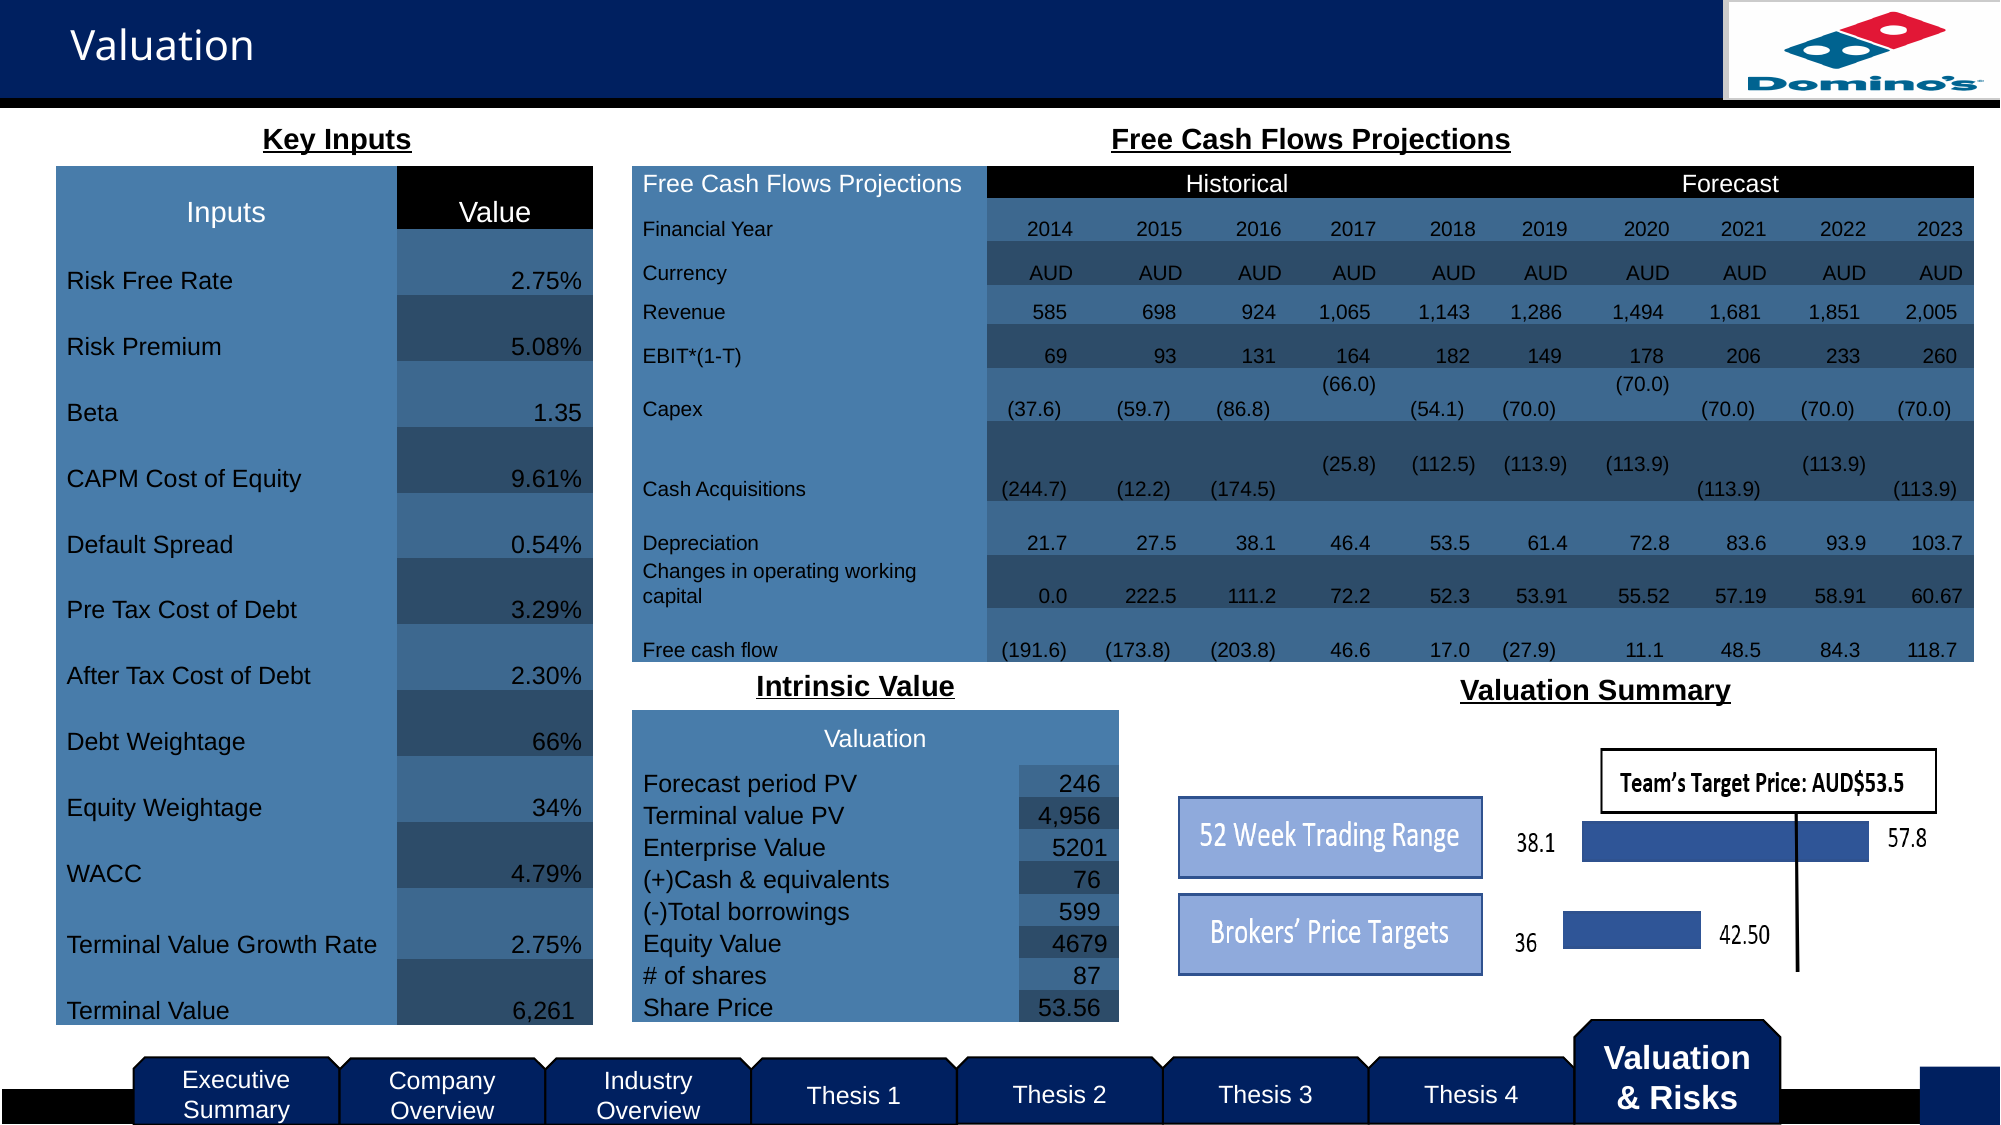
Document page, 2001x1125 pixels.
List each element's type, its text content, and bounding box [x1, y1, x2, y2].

table_cell Equity Weightage [56, 756, 397, 822]
table_cell (70.0) [1487, 368, 1579, 421]
table_cell (203.8) [1194, 608, 1293, 662]
table_cell (37.6) [987, 368, 1084, 421]
table_cell AUD [1877, 241, 1974, 285]
table_cell 178 [1579, 324, 1681, 368]
table_cell 1,681 [1681, 285, 1778, 324]
table_cell (86.8) [1194, 368, 1293, 421]
table_cell 2020 [1579, 198, 1681, 241]
table_cell 2017 [1293, 198, 1388, 241]
table_cell Terminal Value [56, 959, 397, 1025]
table_cell 93 [1084, 324, 1194, 368]
table_cell (173.8) [1084, 608, 1194, 662]
table_cell Terminal value PV [632, 797, 1019, 829]
text_box Company Overview [338, 1057, 545, 1125]
table_cell (66.0) [1293, 368, 1388, 421]
text_box [1782, 1089, 1919, 1124]
table_cell 55.52 [1579, 555, 1681, 608]
table_cell (113.9) [1681, 421, 1778, 501]
table_cell AUD [1681, 241, 1778, 285]
table_cell 93.9 [1778, 501, 1877, 555]
table_header Forecast [1487, 166, 1974, 198]
table_cell 72.2 [1293, 555, 1388, 608]
text_box Thesis 1 [750, 1057, 956, 1125]
table_cell Beta [56, 361, 397, 427]
table_cell 3.29% [397, 558, 593, 624]
table_cell 1,286 [1487, 285, 1579, 324]
table_cell # of shares [632, 958, 1019, 990]
table_cell 111.2 [1194, 555, 1293, 608]
table_cell 5201 [1019, 829, 1119, 861]
table_cell AUD [1487, 241, 1579, 285]
table_cell 118.7 [1877, 608, 1974, 662]
table_cell Financial Year [632, 198, 987, 241]
table_cell (112.5) [1388, 421, 1487, 501]
text_box [0, 0, 1723, 98]
table_cell Revenue [632, 285, 987, 324]
text_box [1919, 1066, 2000, 1125]
table_cell 27.5 [1084, 501, 1194, 555]
table_cell AUD [1579, 241, 1681, 285]
table_cell (174.5) [1194, 421, 1293, 501]
picture [1723, 0, 2000, 100]
table_cell (191.6) [987, 608, 1084, 662]
table_cell CAPM Cost of Equity [56, 427, 397, 493]
table_cell 0.54% [397, 493, 593, 558]
table_cell 0.0 [987, 555, 1084, 608]
table_cell 599 [1019, 894, 1119, 926]
table_cell (+)Cash & equivalents [632, 861, 1019, 894]
table_cell 87 [1019, 958, 1119, 990]
table_cell Free cash flow [632, 608, 987, 662]
table_cell (-)Total borrowings [632, 894, 1019, 926]
table_cell AUD [987, 241, 1084, 285]
table_cell Terminal Value Growth Rate [56, 888, 397, 959]
table_cell (70.0) [1877, 368, 1974, 421]
table_header Valuation [632, 710, 1119, 765]
table_cell AUD [1778, 241, 1877, 285]
table_cell (70.0) [1681, 368, 1778, 421]
table_cell 58.91 [1778, 555, 1877, 608]
table_cell 66% [397, 690, 593, 756]
table_cell 2.75% [397, 888, 593, 959]
table_cell 1,494 [1579, 285, 1681, 324]
table_header Free Cash Flows Projections [632, 166, 987, 198]
text_box [2, 1089, 132, 1124]
table_cell (70.0) [1778, 368, 1877, 421]
table_cell Debt Weightage [56, 690, 397, 756]
text_box Thesis 3 [1163, 1056, 1368, 1125]
text_box Executive Summary [132, 1056, 340, 1125]
table_cell 53.5 [1388, 501, 1487, 555]
table_cell 103.7 [1877, 501, 1974, 555]
table_cell 246 [1019, 765, 1119, 797]
table_cell (70.0) [1579, 368, 1681, 421]
table_cell 2014 [987, 198, 1084, 241]
table_cell 2,005 [1877, 285, 1974, 324]
table_cell EBIT*(1-T) [632, 324, 987, 368]
table_cell 2021 [1681, 198, 1778, 241]
table_cell Equity Value [632, 926, 1019, 958]
table_cell AUD [1194, 241, 1293, 285]
table_cell 21.7 [987, 501, 1084, 555]
picture [1162, 725, 1978, 1019]
table_header Inputs [56, 166, 397, 229]
table_cell 34% [397, 756, 593, 822]
table_cell (25.8) [1293, 421, 1388, 501]
table_cell (113.9) [1487, 421, 1579, 501]
text_box Industry Overview [544, 1057, 751, 1125]
text_box Thesis 2 [955, 1056, 1164, 1125]
table_cell (113.9) [1877, 421, 1974, 501]
table_cell 1.35 [397, 361, 593, 427]
text_box [0, 98, 2000, 108]
table_cell 11.1 [1579, 608, 1681, 662]
table_cell (54.1) [1388, 368, 1487, 421]
text_box Thesis 4 [1367, 1056, 1573, 1125]
table_cell 38.1 [1194, 501, 1293, 555]
table_cell 17.0 [1388, 608, 1487, 662]
table_cell 84.3 [1778, 608, 1877, 662]
table_cell 1,143 [1388, 285, 1487, 324]
table_cell Risk Free Rate [56, 229, 397, 295]
table_cell 131 [1194, 324, 1293, 368]
table_cell 164 [1293, 324, 1388, 368]
table_cell 76 [1019, 861, 1119, 894]
table_header Value [397, 166, 593, 229]
table_cell (12.2) [1084, 421, 1194, 501]
table_cell 4679 [1019, 926, 1119, 958]
table_header Historical [987, 166, 1487, 198]
table_cell Depreciation [632, 501, 987, 555]
table_cell 60.67 [1877, 555, 1974, 608]
table_cell 149 [1487, 324, 1579, 368]
text_box Key Inputs [118, 113, 556, 163]
table_cell Changes in operating working capital [632, 555, 987, 608]
table_cell (113.9) [1778, 421, 1877, 501]
table_cell AUD [1084, 241, 1194, 285]
table_cell WACC [56, 822, 397, 888]
text_box Free Cash Flows Projections [1096, 113, 1635, 163]
table_cell 46.6 [1293, 608, 1388, 662]
table_cell 2.30% [397, 624, 593, 690]
table_cell 2022 [1778, 198, 1877, 241]
table_cell 222.5 [1084, 555, 1194, 608]
table_cell 53.91 [1487, 555, 1579, 608]
table_cell 83.6 [1681, 501, 1778, 555]
table_cell 5.08% [397, 295, 593, 361]
table_cell Capex [632, 368, 987, 421]
table_cell Pre Tax Cost of Debt [56, 558, 397, 624]
table_cell Share Price [632, 990, 1019, 1022]
table_cell After Tax Cost of Debt [56, 624, 397, 690]
text_box Valuation Summary [1376, 663, 1815, 714]
table_cell (27.9) [1487, 608, 1579, 662]
table_cell AUD [1293, 241, 1388, 285]
table_cell Default Spread [56, 493, 397, 558]
table_cell (113.9) [1579, 421, 1681, 501]
table_cell 69 [987, 324, 1084, 368]
table_cell 61.4 [1487, 501, 1579, 555]
table_cell 2019 [1487, 198, 1579, 241]
table_cell Enterprise Value [632, 829, 1019, 861]
table_cell (59.7) [1084, 368, 1194, 421]
table_cell 260 [1877, 324, 1974, 368]
table_cell 182 [1388, 324, 1487, 368]
table_cell 1,851 [1778, 285, 1877, 324]
table_cell 53.56 [1019, 990, 1119, 1022]
table_cell (244.7) [987, 421, 1084, 501]
table_cell 4,956 [1019, 797, 1119, 829]
table_cell 206 [1681, 324, 1778, 368]
text_box Intrinsic Value [637, 659, 1075, 710]
table_cell 924 [1194, 285, 1293, 324]
table_cell 2018 [1388, 198, 1487, 241]
table_cell 72.8 [1579, 501, 1681, 555]
table_cell 57.19 [1681, 555, 1778, 608]
table_cell 6,261 [397, 959, 593, 1025]
table_cell 2023 [1877, 198, 1974, 241]
table_cell Risk Premium [56, 295, 397, 361]
table_cell Cash Acquisitions [632, 421, 987, 501]
table_cell 698 [1084, 285, 1194, 324]
table_cell Currency [632, 241, 987, 285]
text_box Valuation & Risks [1573, 1019, 1782, 1125]
table_cell 1,065 [1293, 285, 1388, 324]
table_cell 233 [1778, 324, 1877, 368]
table_cell 2016 [1194, 198, 1293, 241]
table_cell Forecast period PV [632, 765, 1019, 797]
table_cell 48.5 [1681, 608, 1778, 662]
text_box Valuation [55, 11, 1250, 76]
table_cell AUD [1388, 241, 1487, 285]
table_cell 2015 [1084, 198, 1194, 241]
table_cell 46.4 [1293, 501, 1388, 555]
table_cell 52.3 [1388, 555, 1487, 608]
table_cell 9.61% [397, 427, 593, 493]
table_cell 4.79% [397, 822, 593, 888]
table_cell 2.75% [397, 229, 593, 295]
table_cell 585 [987, 285, 1084, 324]
